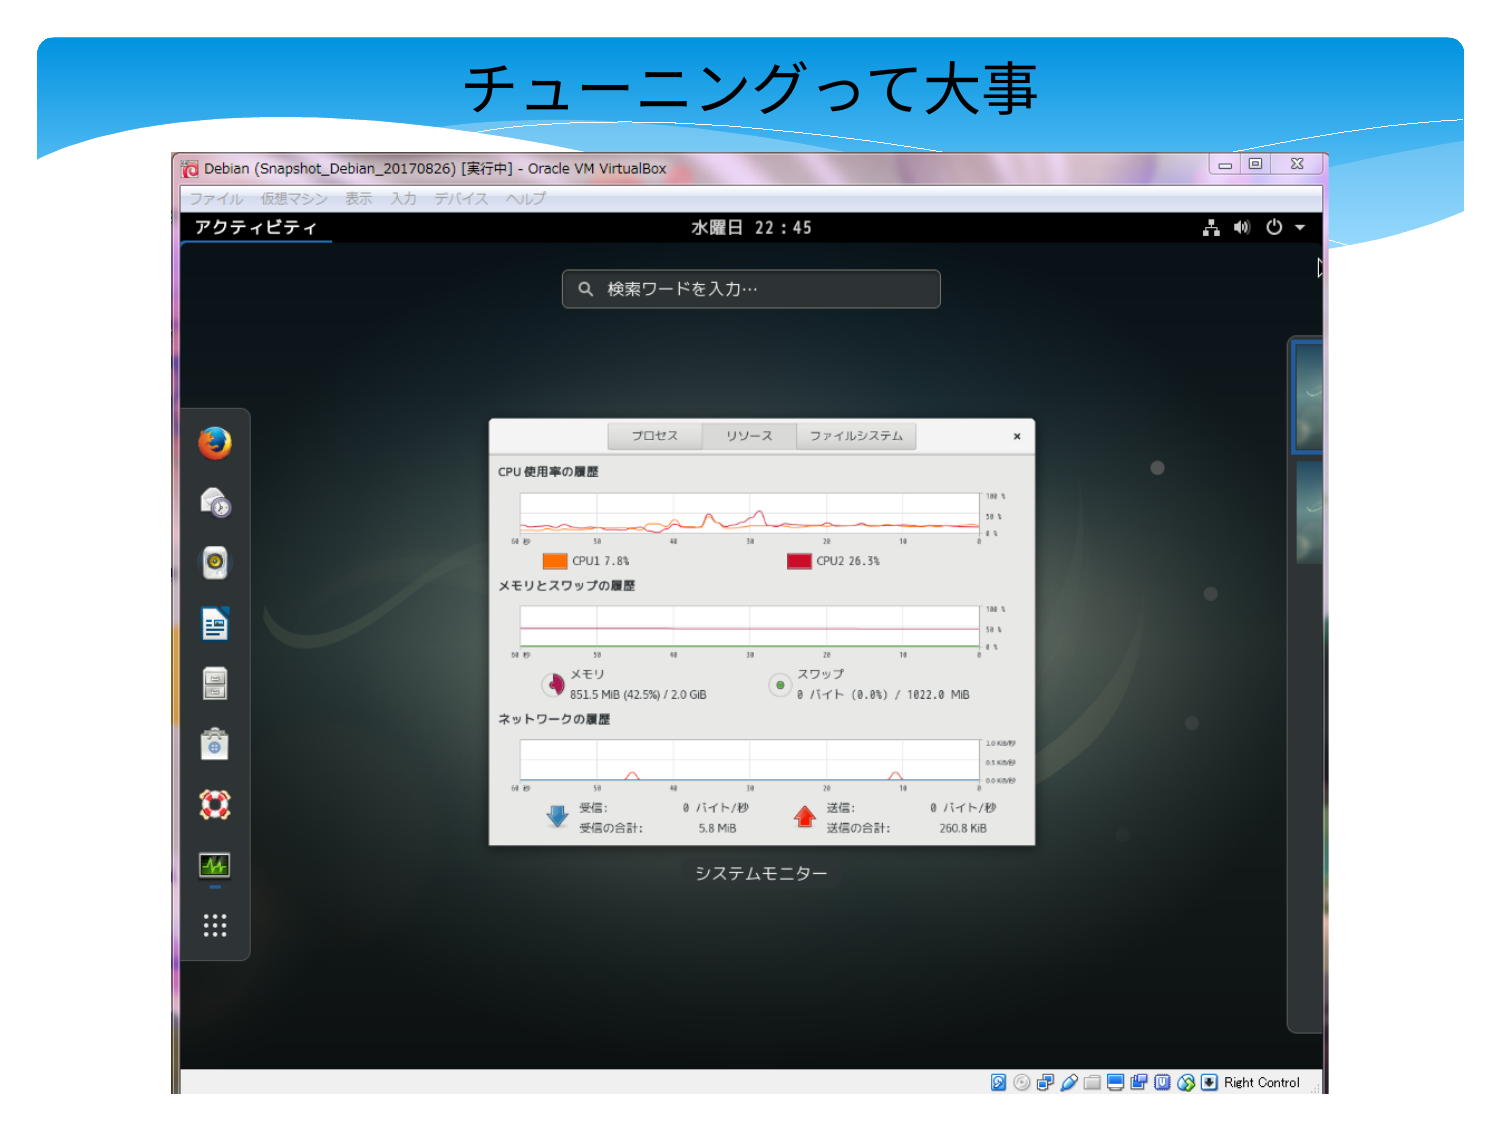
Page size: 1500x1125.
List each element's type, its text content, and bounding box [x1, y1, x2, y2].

text_box チューニングって大事 [74, 45, 1425, 149]
picture [170, 151, 1329, 1095]
